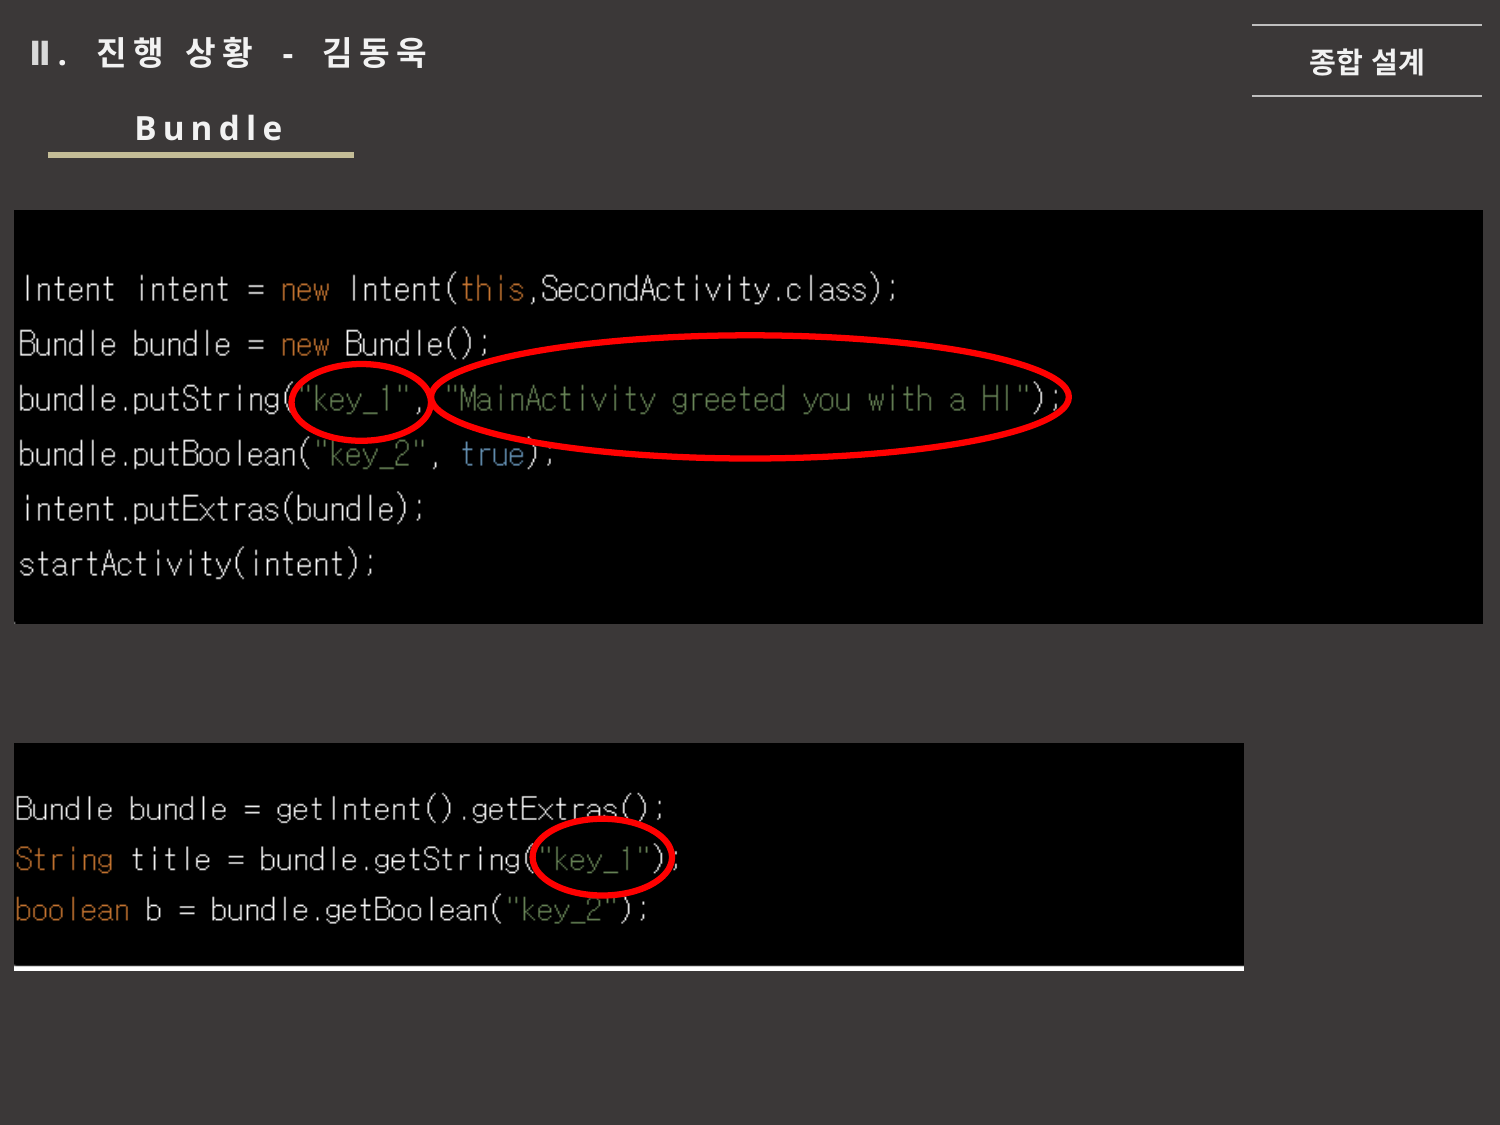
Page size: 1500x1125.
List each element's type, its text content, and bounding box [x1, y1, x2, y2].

picture [14, 210, 1483, 625]
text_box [1251, 0, 1483, 97]
text_box Bundle [104, 99, 298, 154]
text_box Ⅱ. 진행 상황 - 김동욱 [14, 25, 603, 80]
picture [14, 743, 1244, 971]
